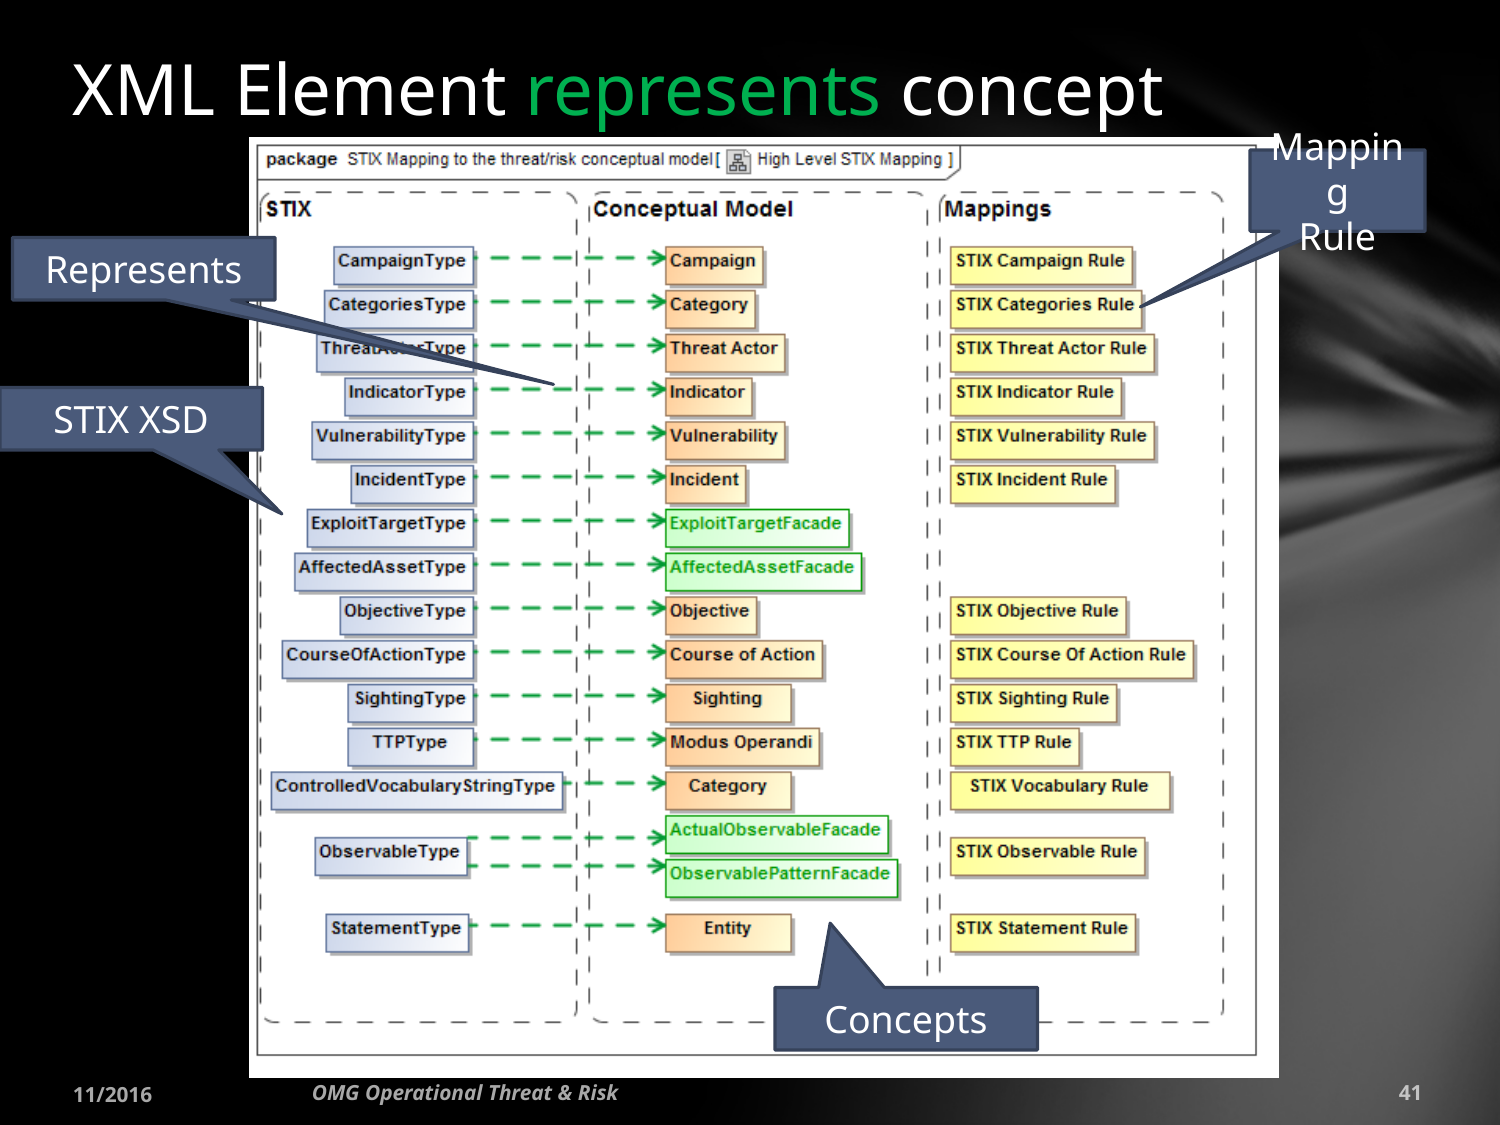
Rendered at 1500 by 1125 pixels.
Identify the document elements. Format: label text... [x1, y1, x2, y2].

text_box STIX XSD [0, 385, 243, 497]
picture [249, 137, 1279, 1079]
text_box Mapping Rule [1284, 148, 1427, 250]
text_box Represents [10, 235, 243, 319]
title XML Element represents concept [57, 37, 1488, 138]
footer OMG Operational Threat & Risk [299, 1092, 968, 1115]
slide_number 11/2016 [57, 1073, 299, 1115]
slide_number 41 [1293, 1073, 1438, 1115]
